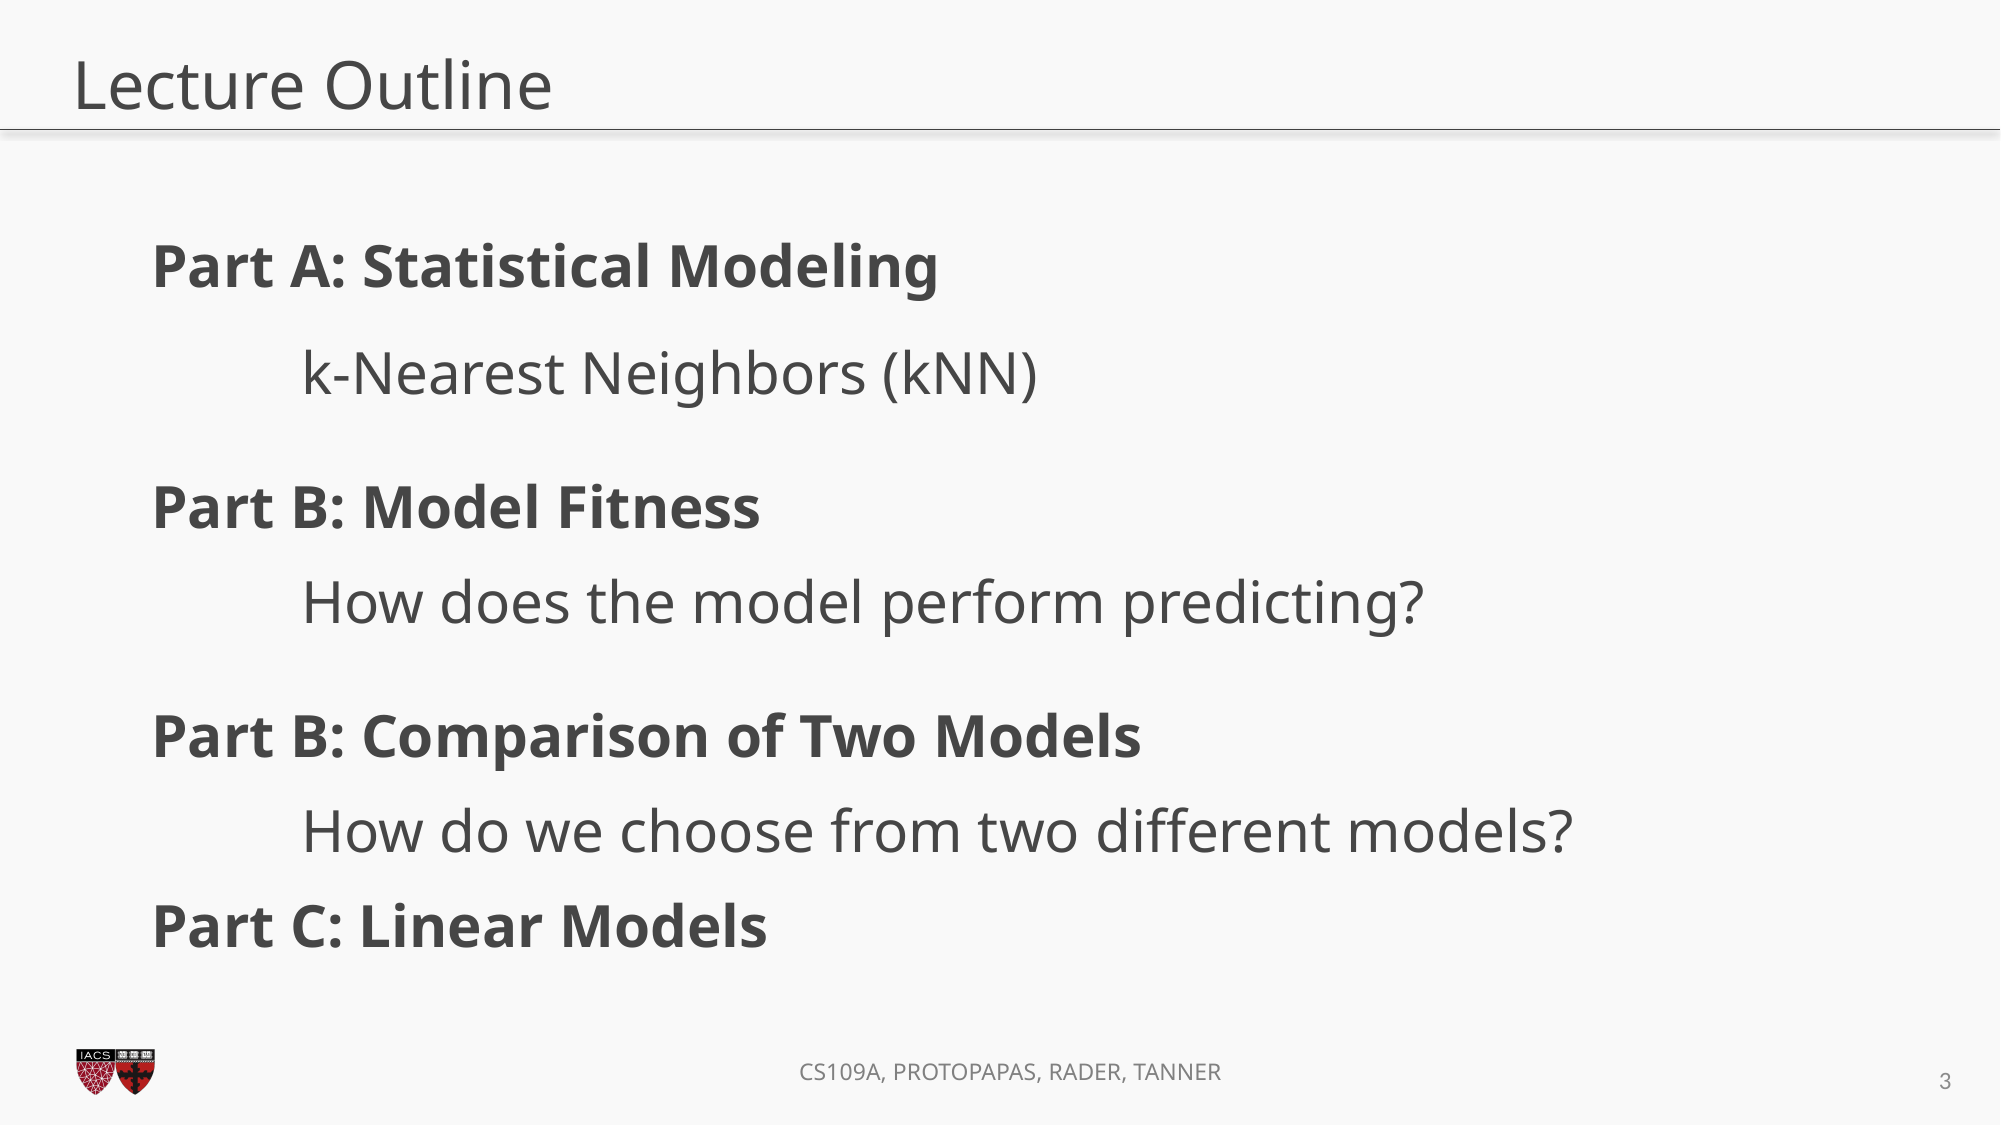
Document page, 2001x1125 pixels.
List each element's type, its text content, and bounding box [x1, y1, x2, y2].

list Part A: Statistical Modeling k-Nearest Neighbors (kNN) Part B: Model Fitness How does the model perform predicting? Part B: Comparison of Two Models How do we choose from two different models? Part C: Linear Models [136, 222, 1794, 989]
picture [75, 1049, 155, 1095]
slide_number 2 [1500, 1050, 1967, 1110]
title Lecture Outline [57, 35, 1943, 162]
